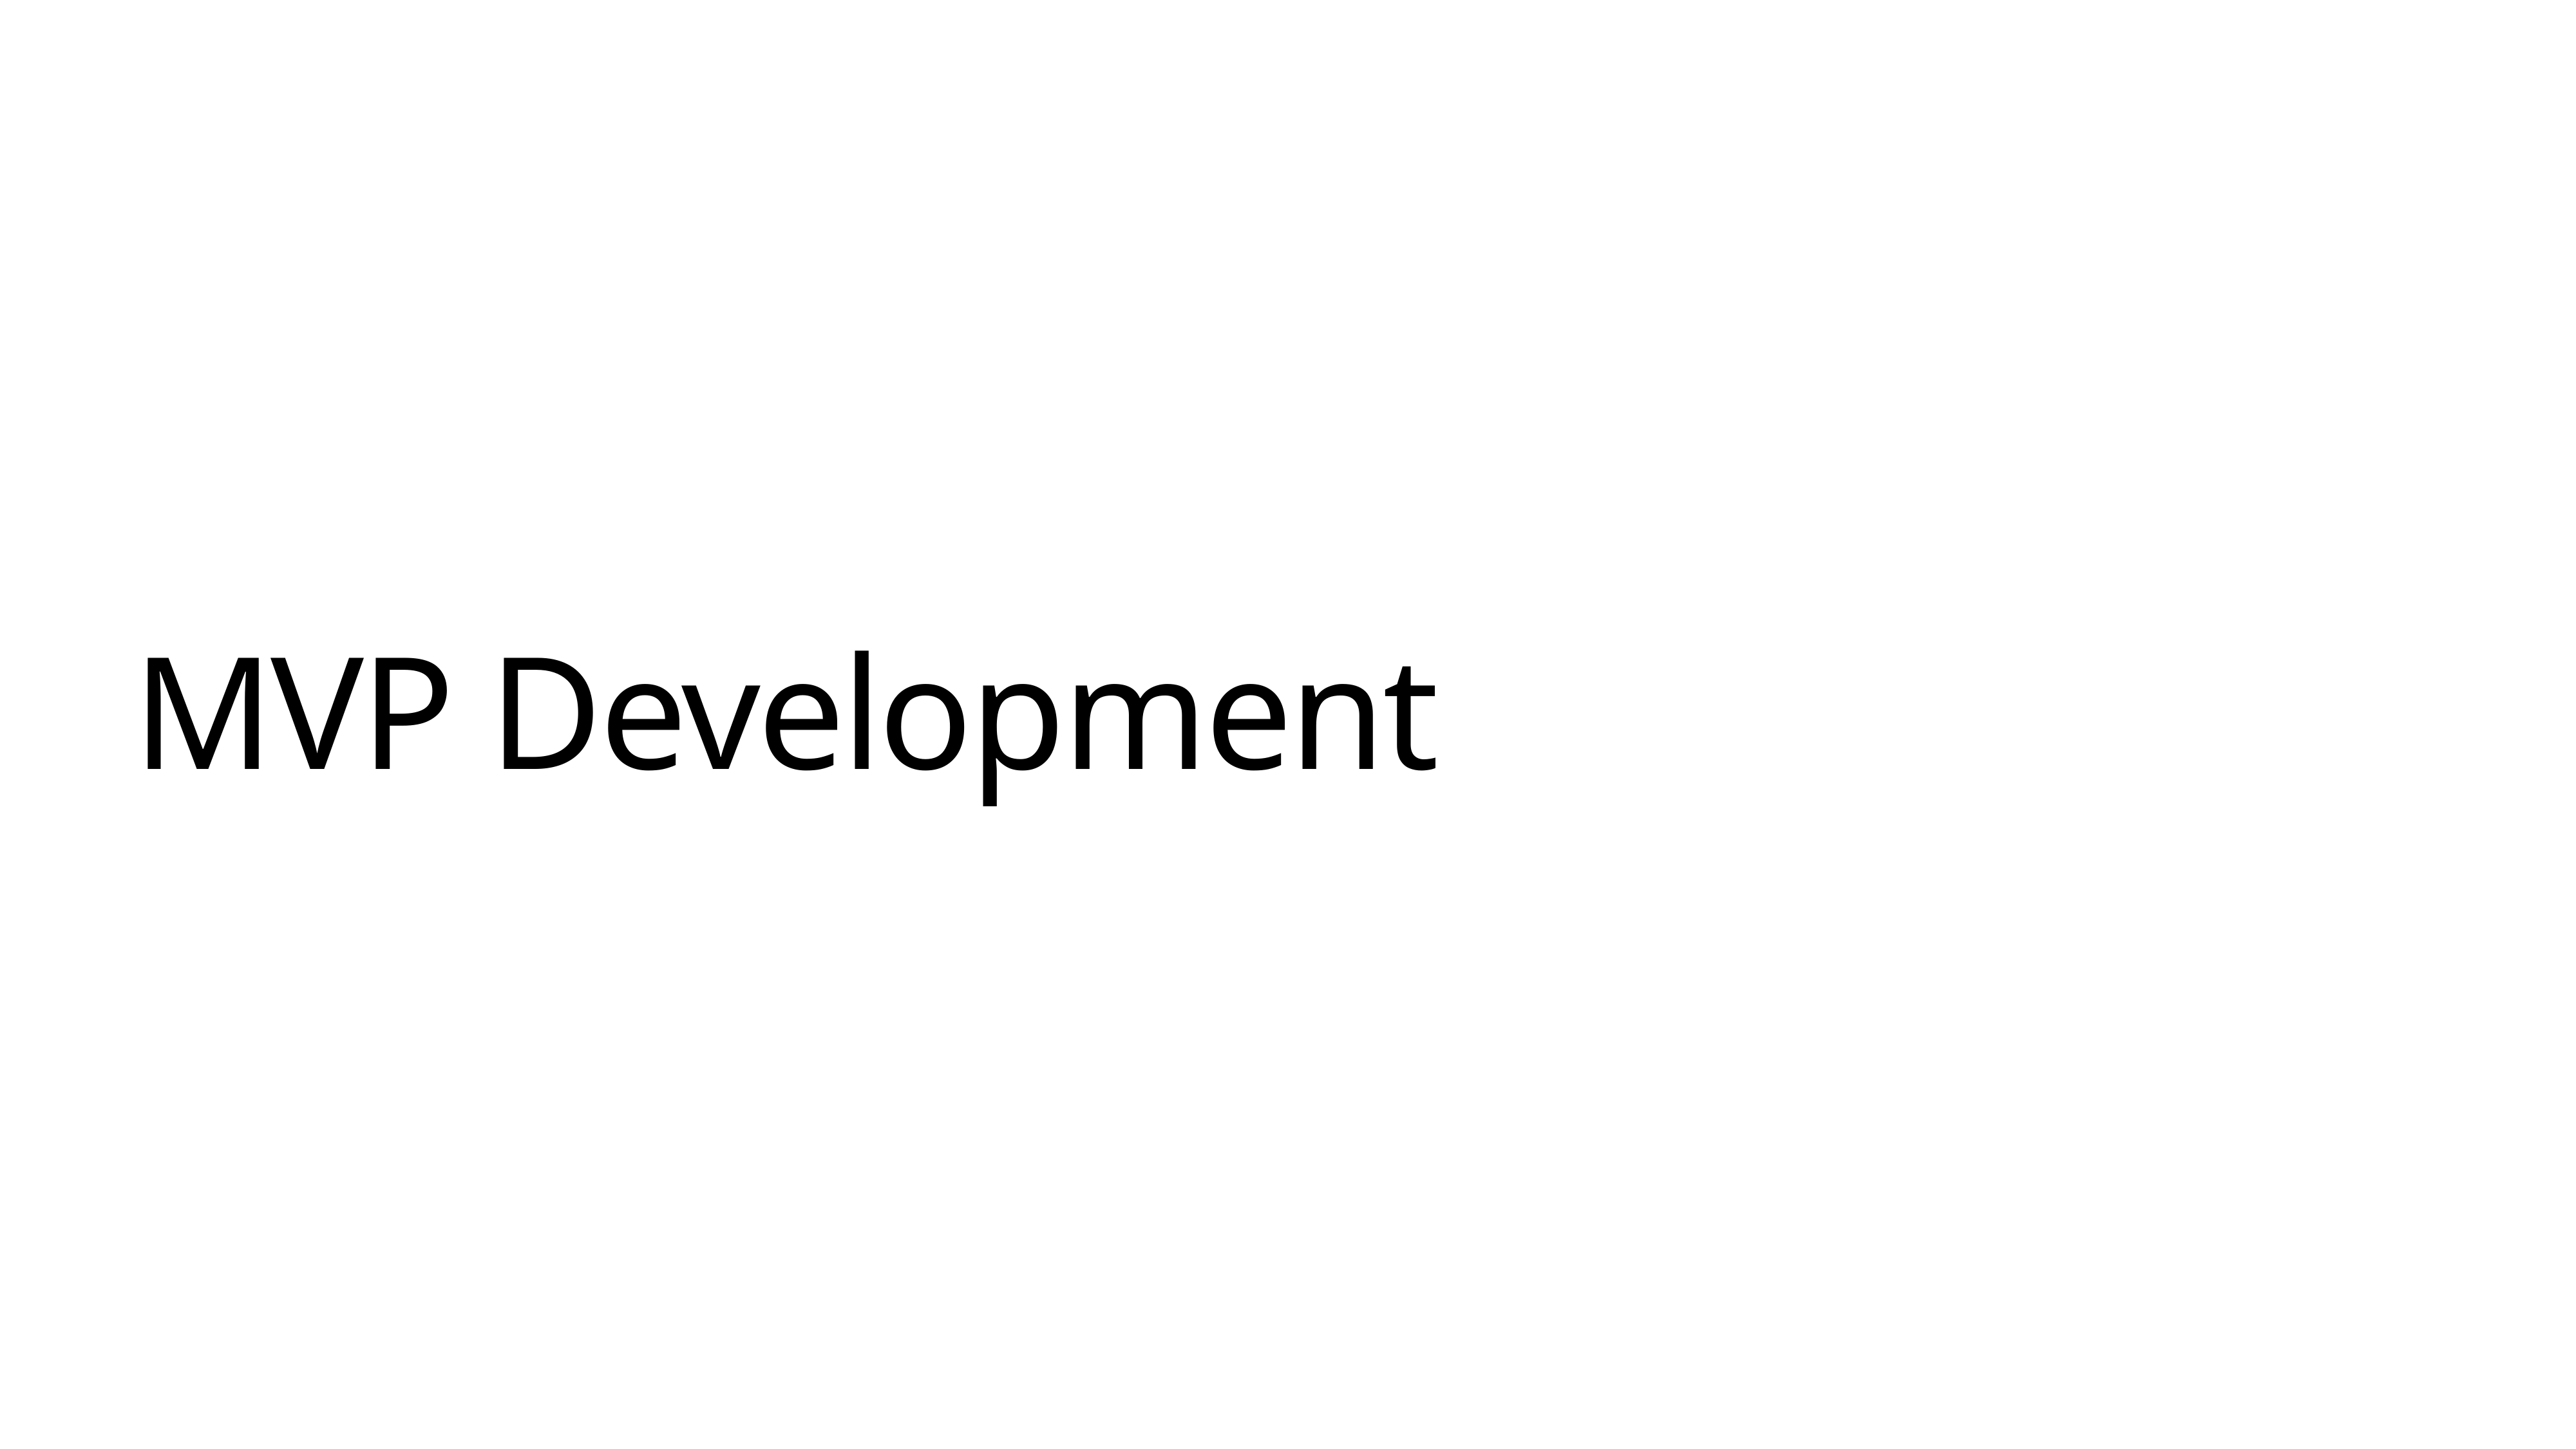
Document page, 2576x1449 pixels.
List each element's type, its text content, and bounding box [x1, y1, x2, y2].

title MVP Development [127, 478, 2449, 971]
